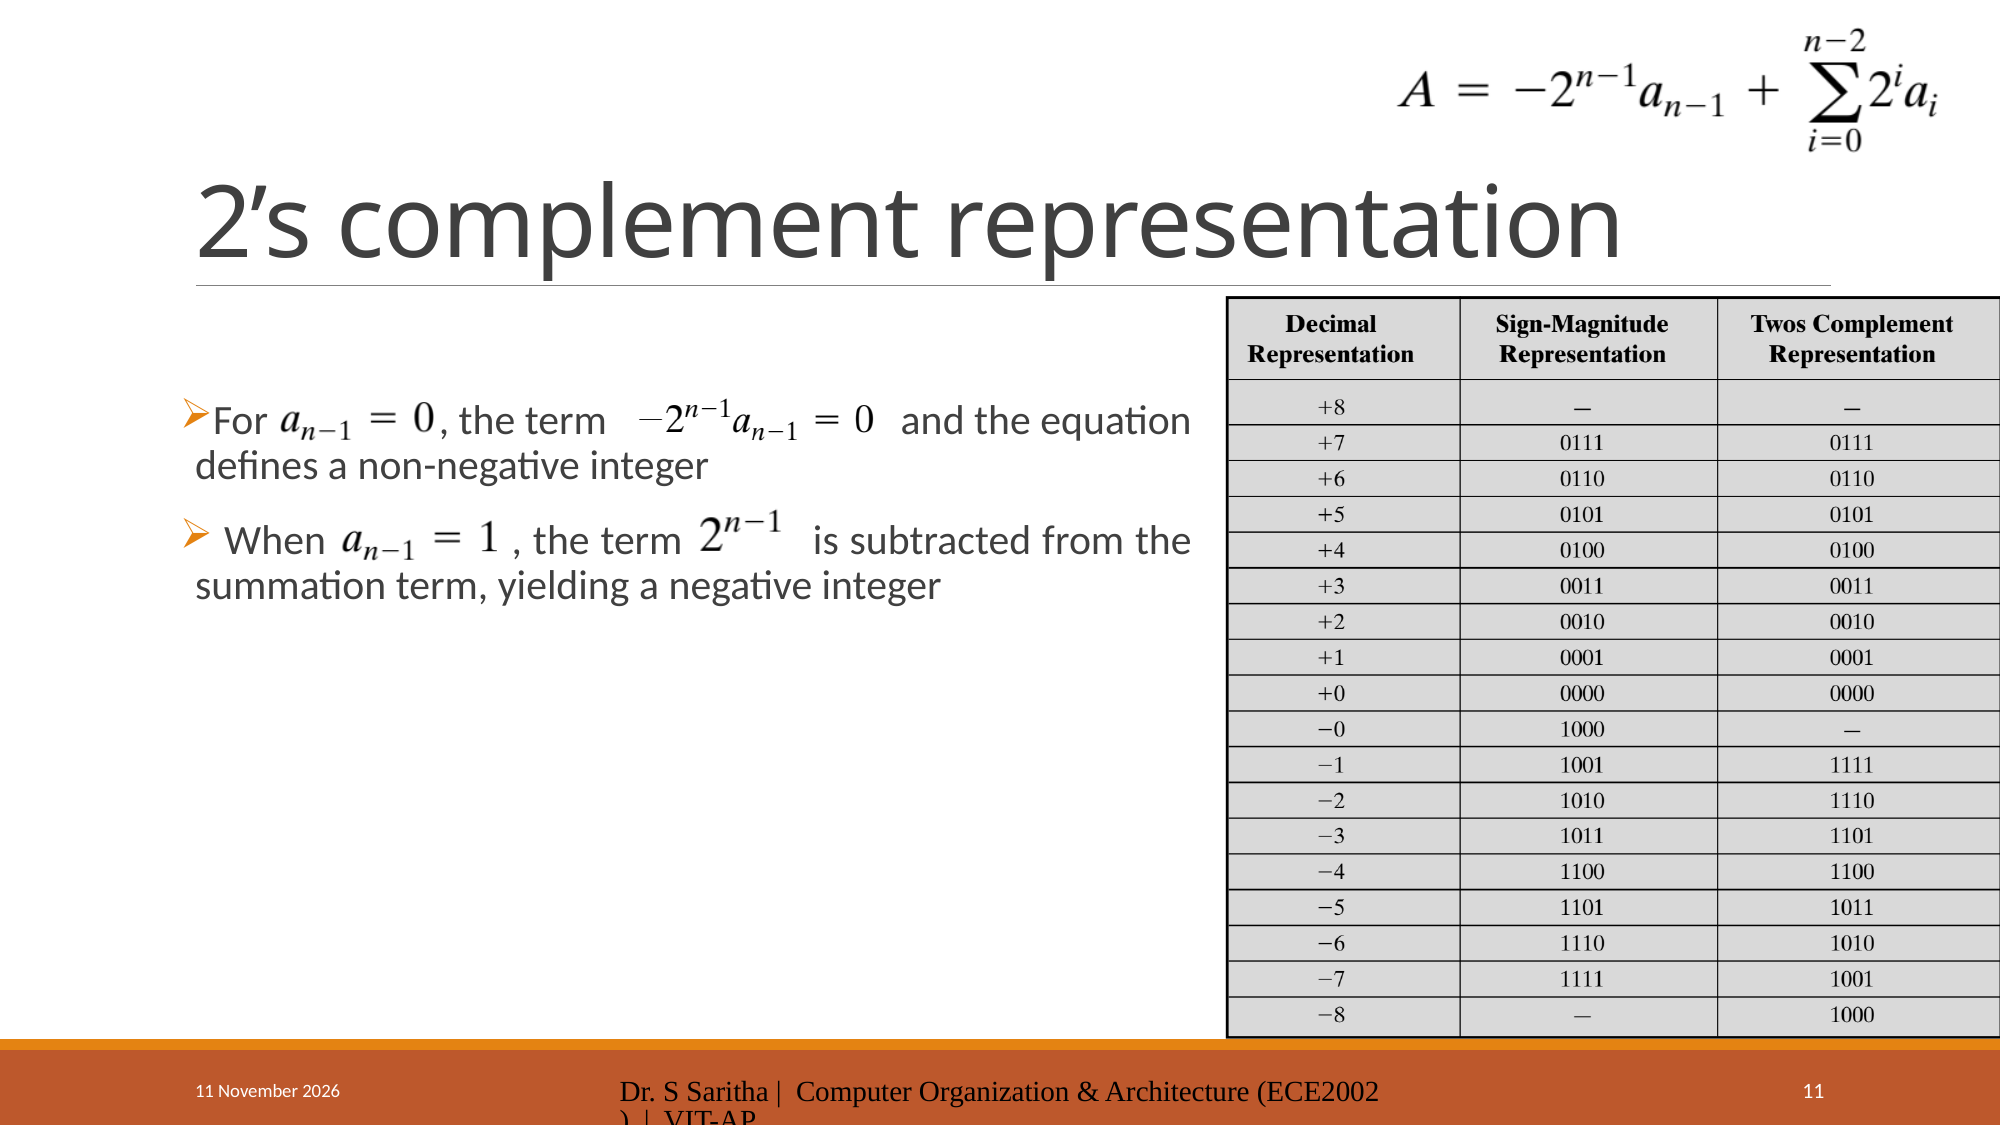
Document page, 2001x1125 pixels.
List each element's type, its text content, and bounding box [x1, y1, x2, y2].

list For , the term and the equation defines a non-negative integer When , the term is subtracted from the summation term, yielding a negative integer [180, 391, 1194, 772]
picture [274, 399, 436, 446]
picture [691, 502, 787, 557]
footer Dr. S Saritha | Computer Organization & Architecture (ECE2002) | VIT-AP [604, 1059, 1396, 1120]
picture [1395, 25, 1944, 155]
title 2’s complement representation [180, 47, 1830, 285]
picture [332, 517, 498, 563]
picture [634, 395, 874, 445]
picture [1222, 291, 2000, 1039]
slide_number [180, 1059, 586, 1120]
slide_number 11 [1624, 1059, 1840, 1120]
